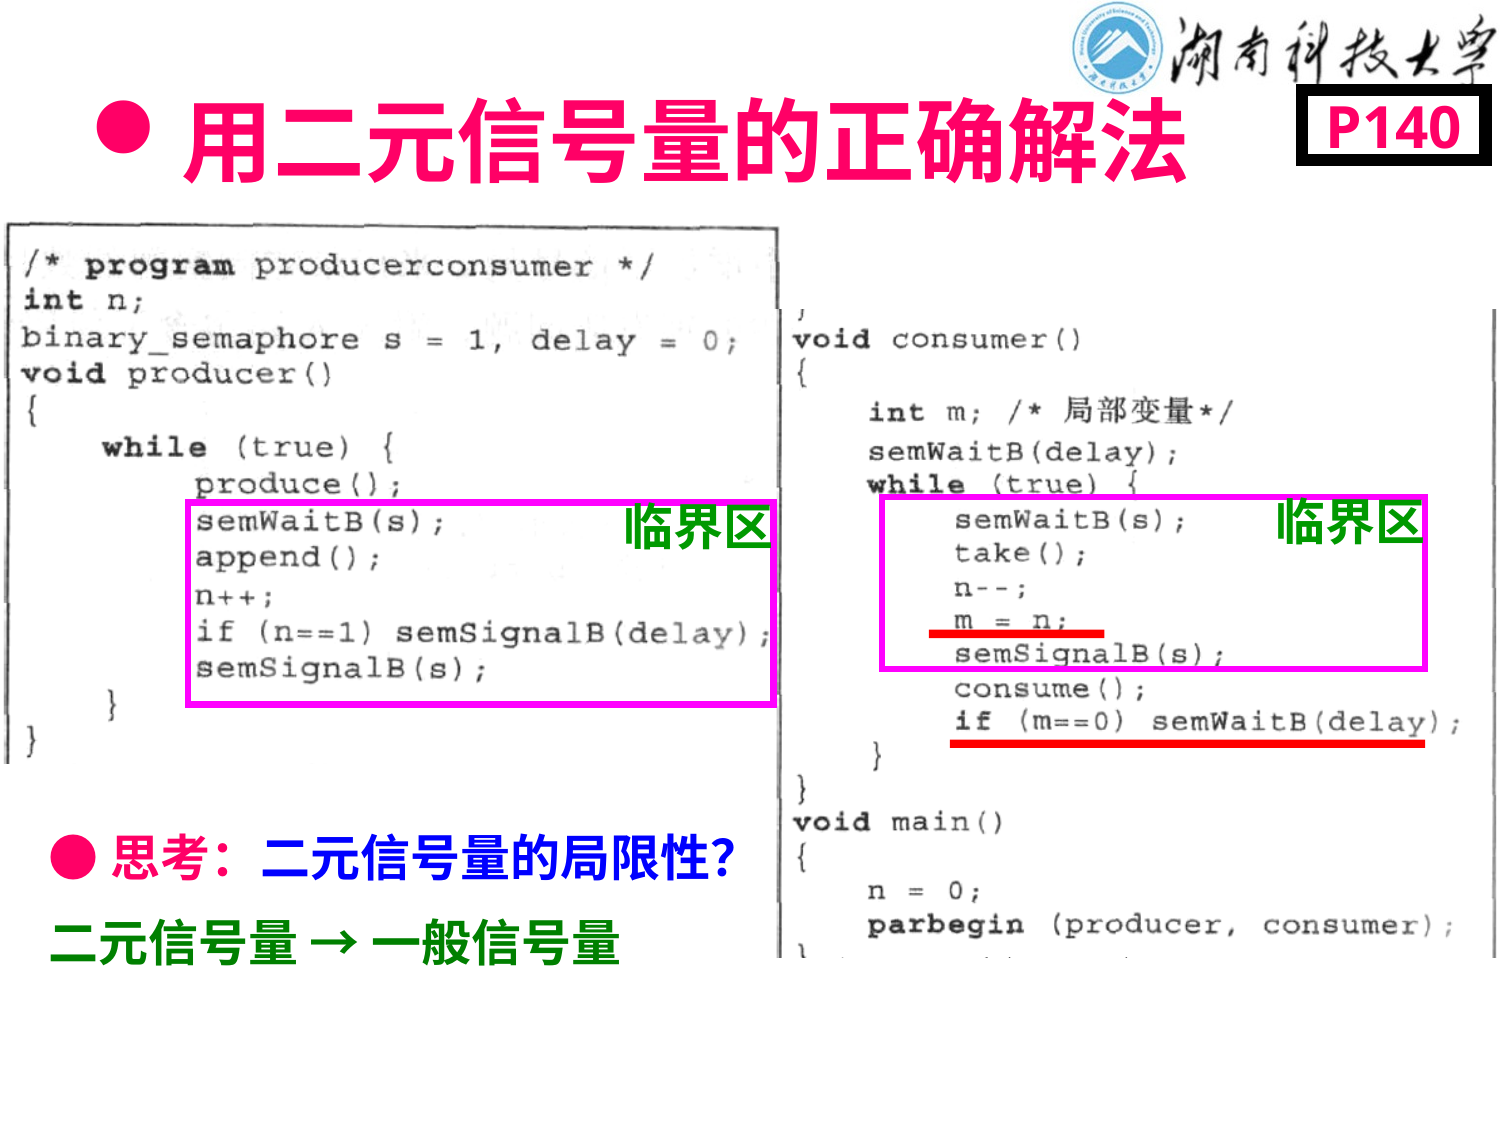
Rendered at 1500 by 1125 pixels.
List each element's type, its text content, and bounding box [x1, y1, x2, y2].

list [0, 220, 784, 764]
title 用二元信号量的正确解法 [74, 44, 1426, 233]
text_box ●思考：二元信号量的局限性？ 二元信号量 → 一般信号量 [48, 826, 784, 972]
picture [1069, 0, 1500, 97]
text_box P140 [1301, 89, 1486, 160]
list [773, 309, 1500, 958]
